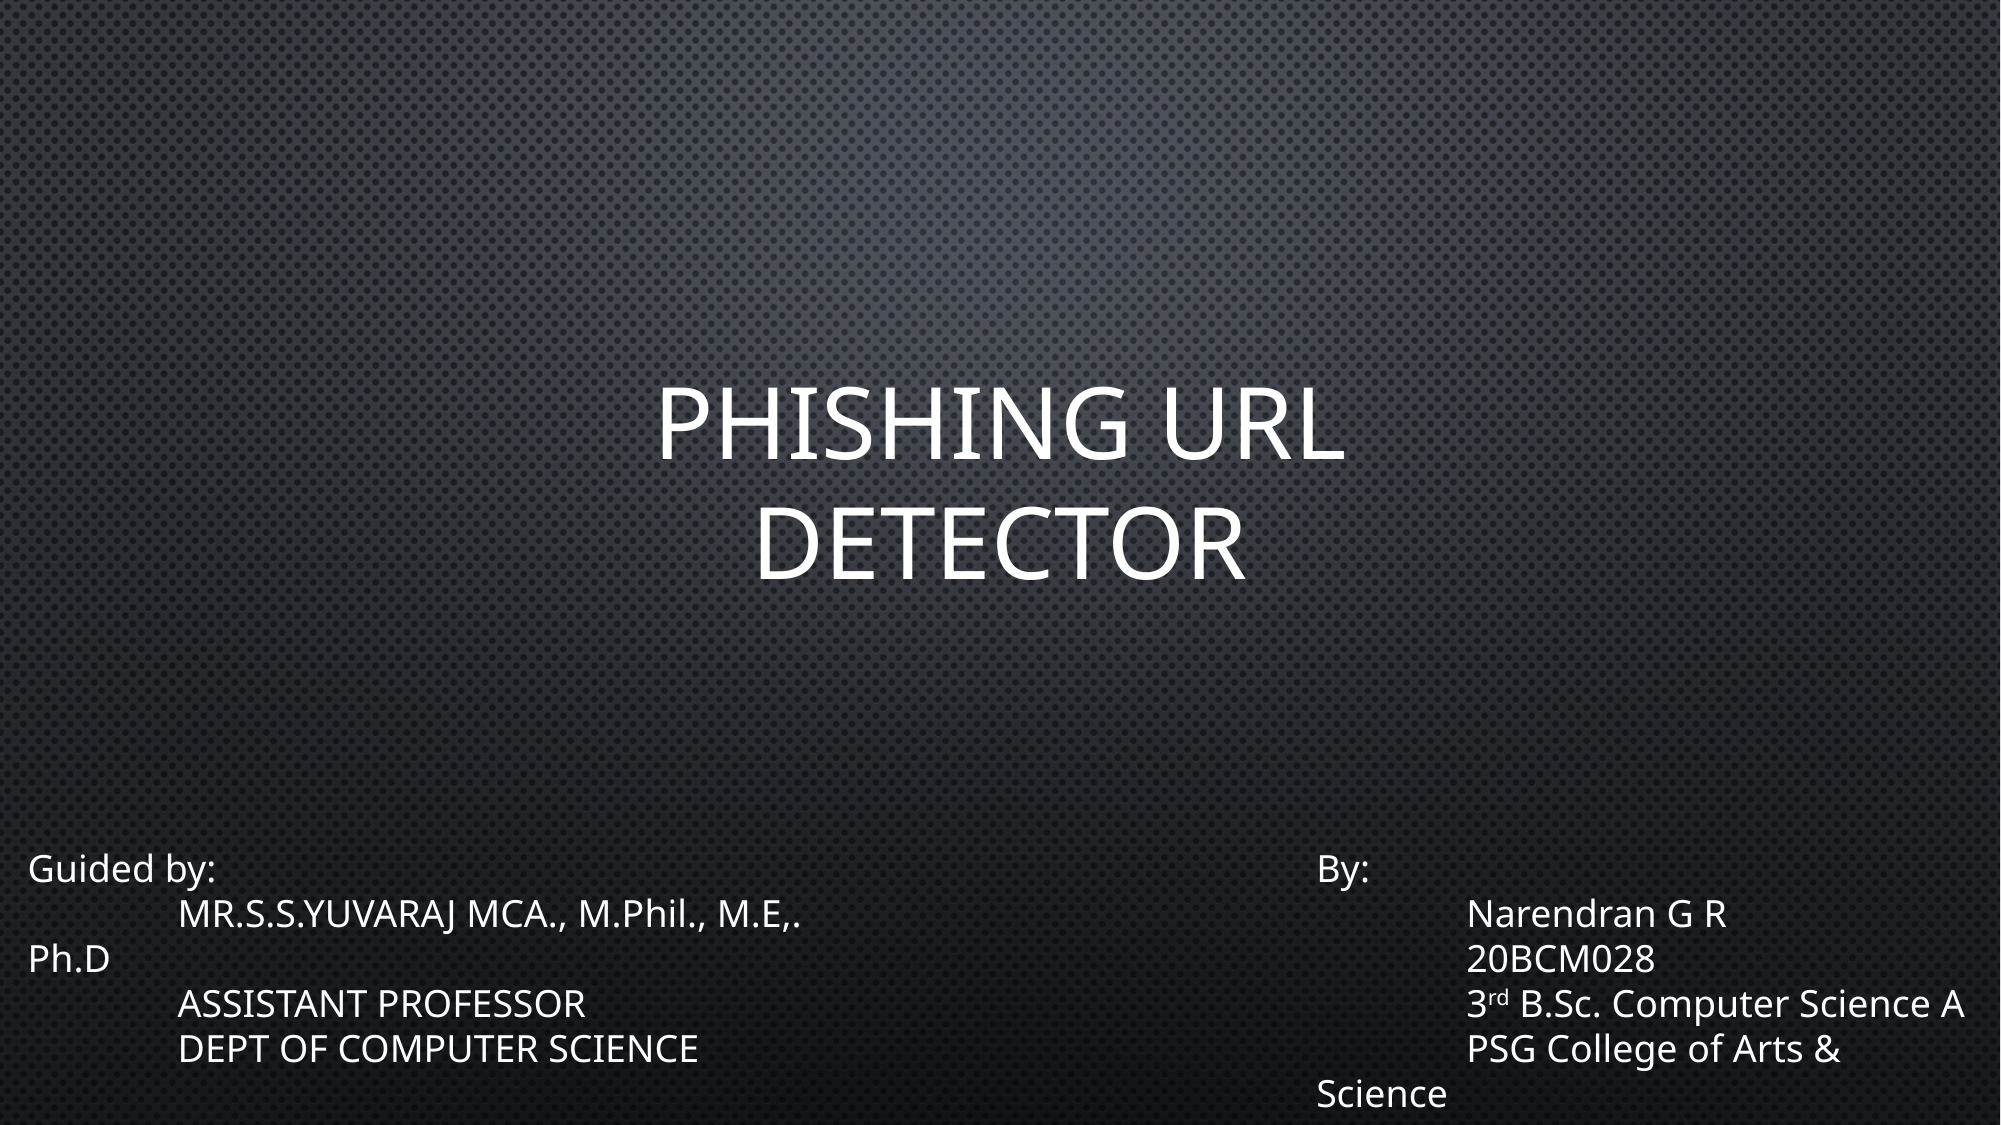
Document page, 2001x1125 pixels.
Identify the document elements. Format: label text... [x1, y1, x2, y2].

text_box By: Narendran G R 20BCM028 3rd B.Sc. Computer Science A PSG College of Arts & Science [1301, 837, 1988, 1122]
title PHISHING url detector [392, 396, 1608, 563]
text_box Guided by: MR.S.S.YUVARAJ MCA., M.Phil., M.E,. Ph.D ASSISTANT PROFESSOR DEPT OF COMPUTER SCIENCE [12, 837, 902, 1125]
